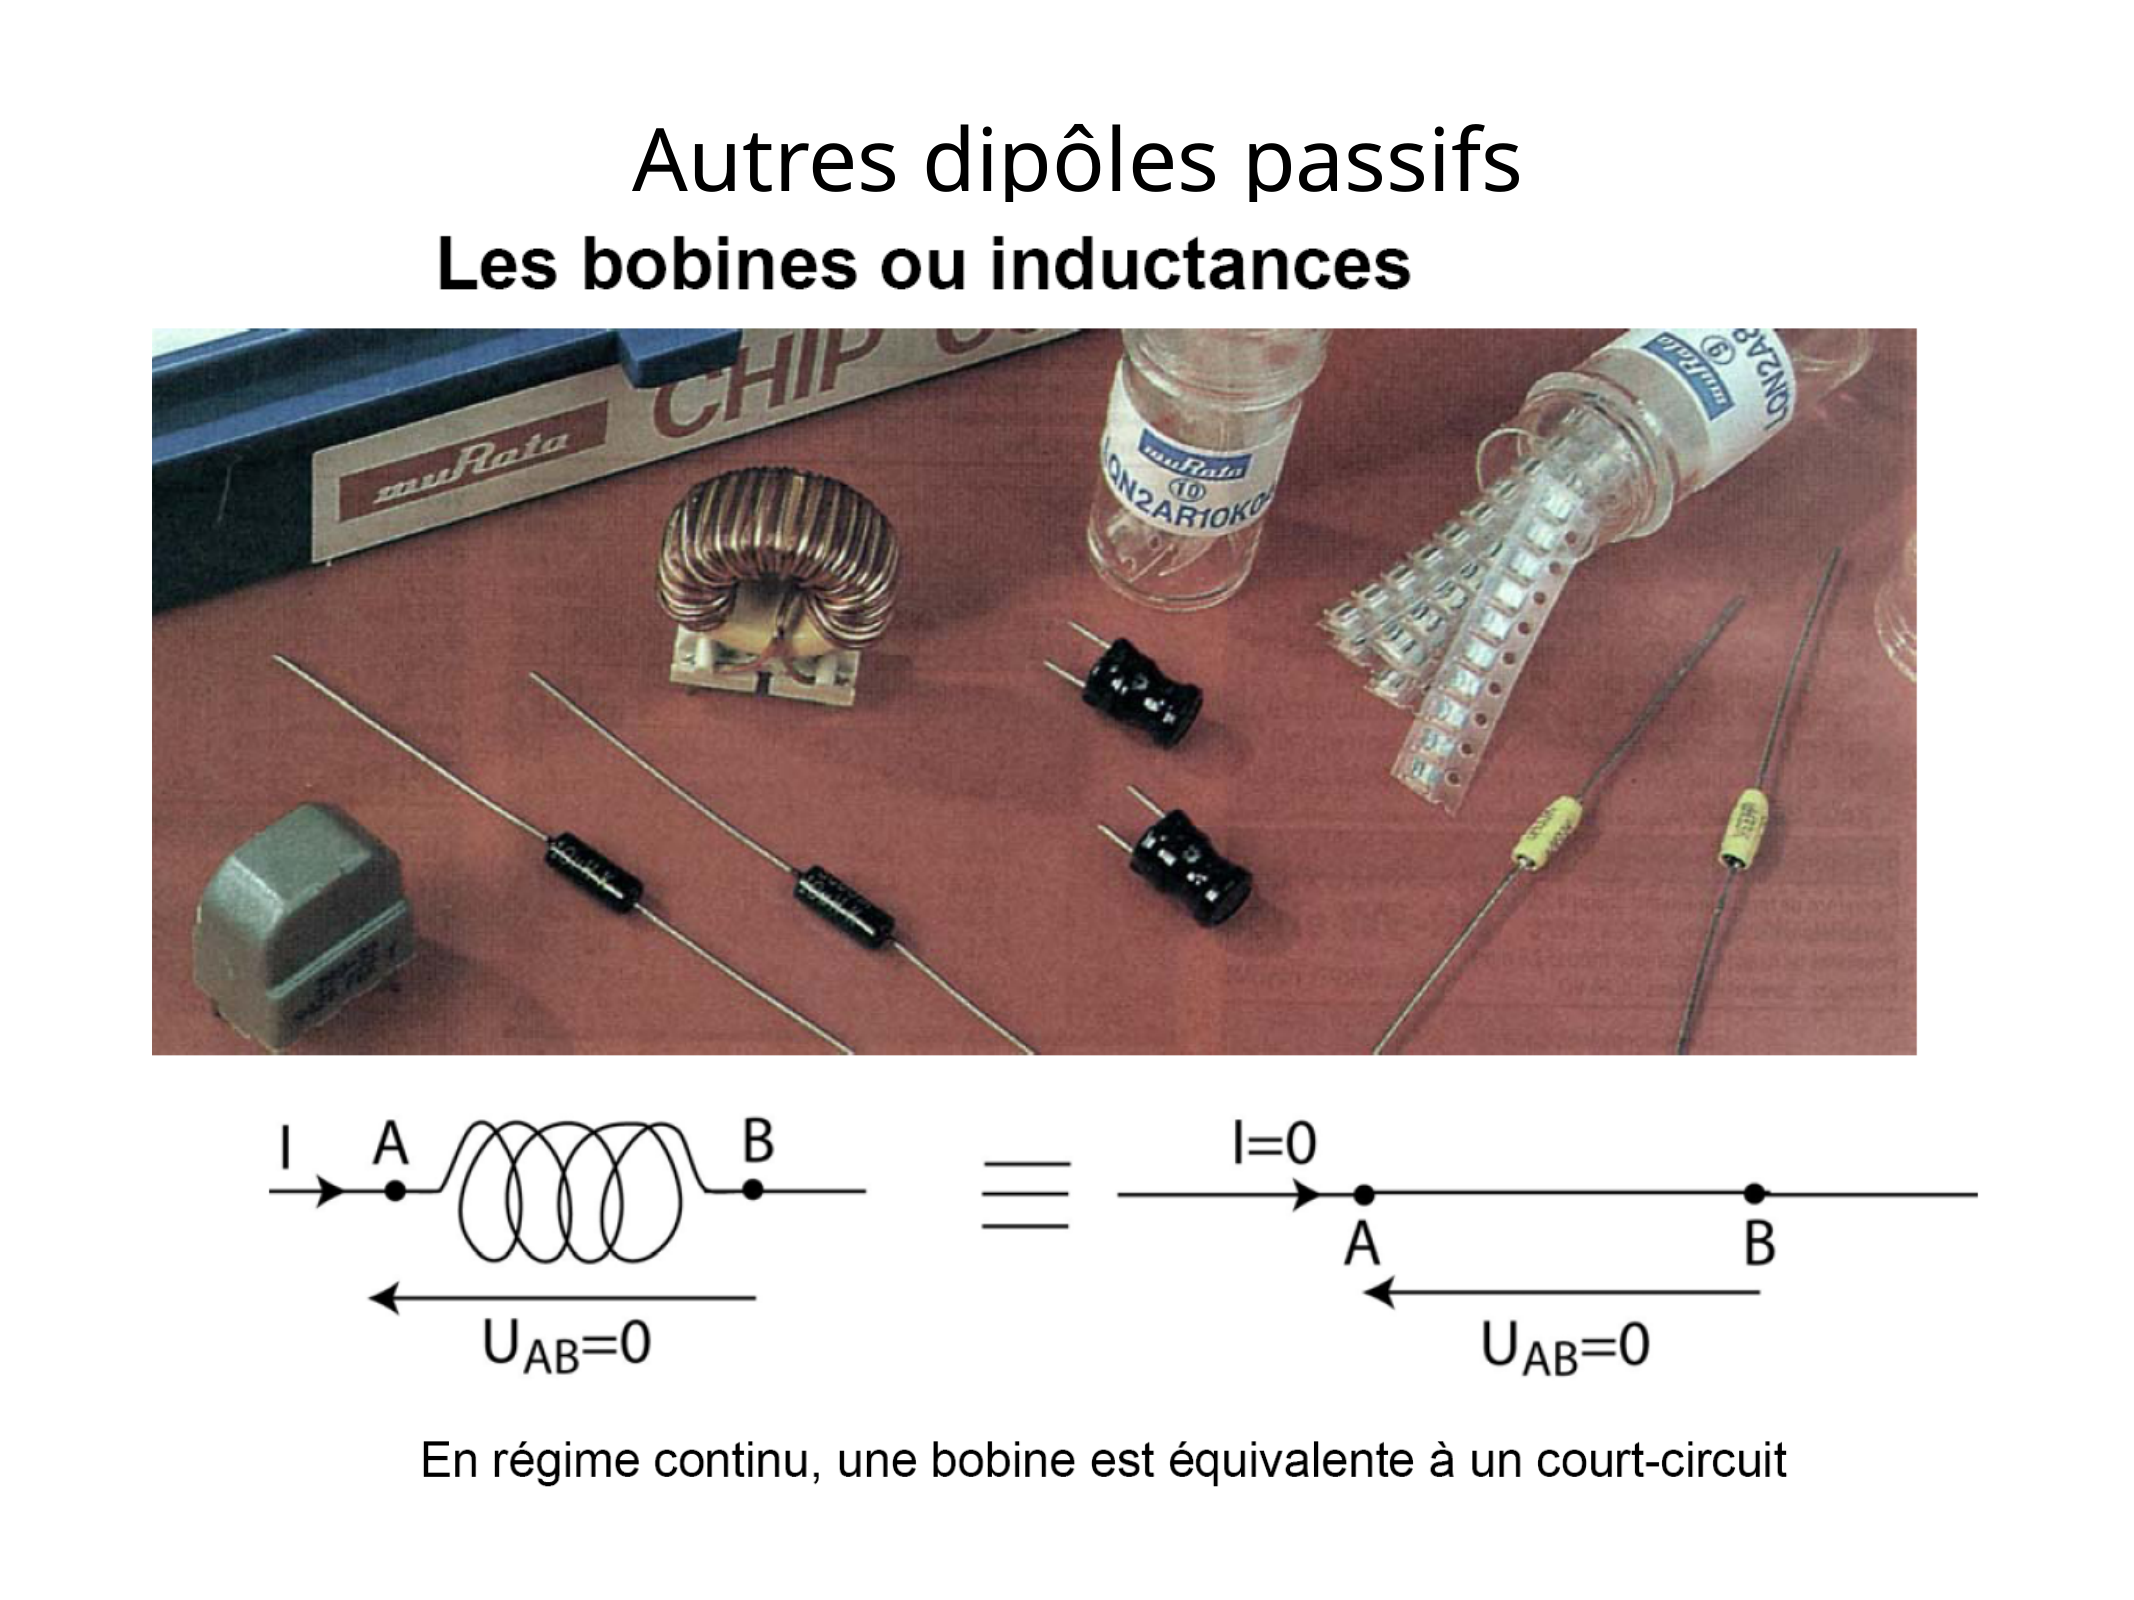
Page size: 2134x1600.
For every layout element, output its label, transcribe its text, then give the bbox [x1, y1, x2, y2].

text_box Autres dipôles passifs [617, 96, 1539, 200]
picture [152, 201, 2050, 1528]
